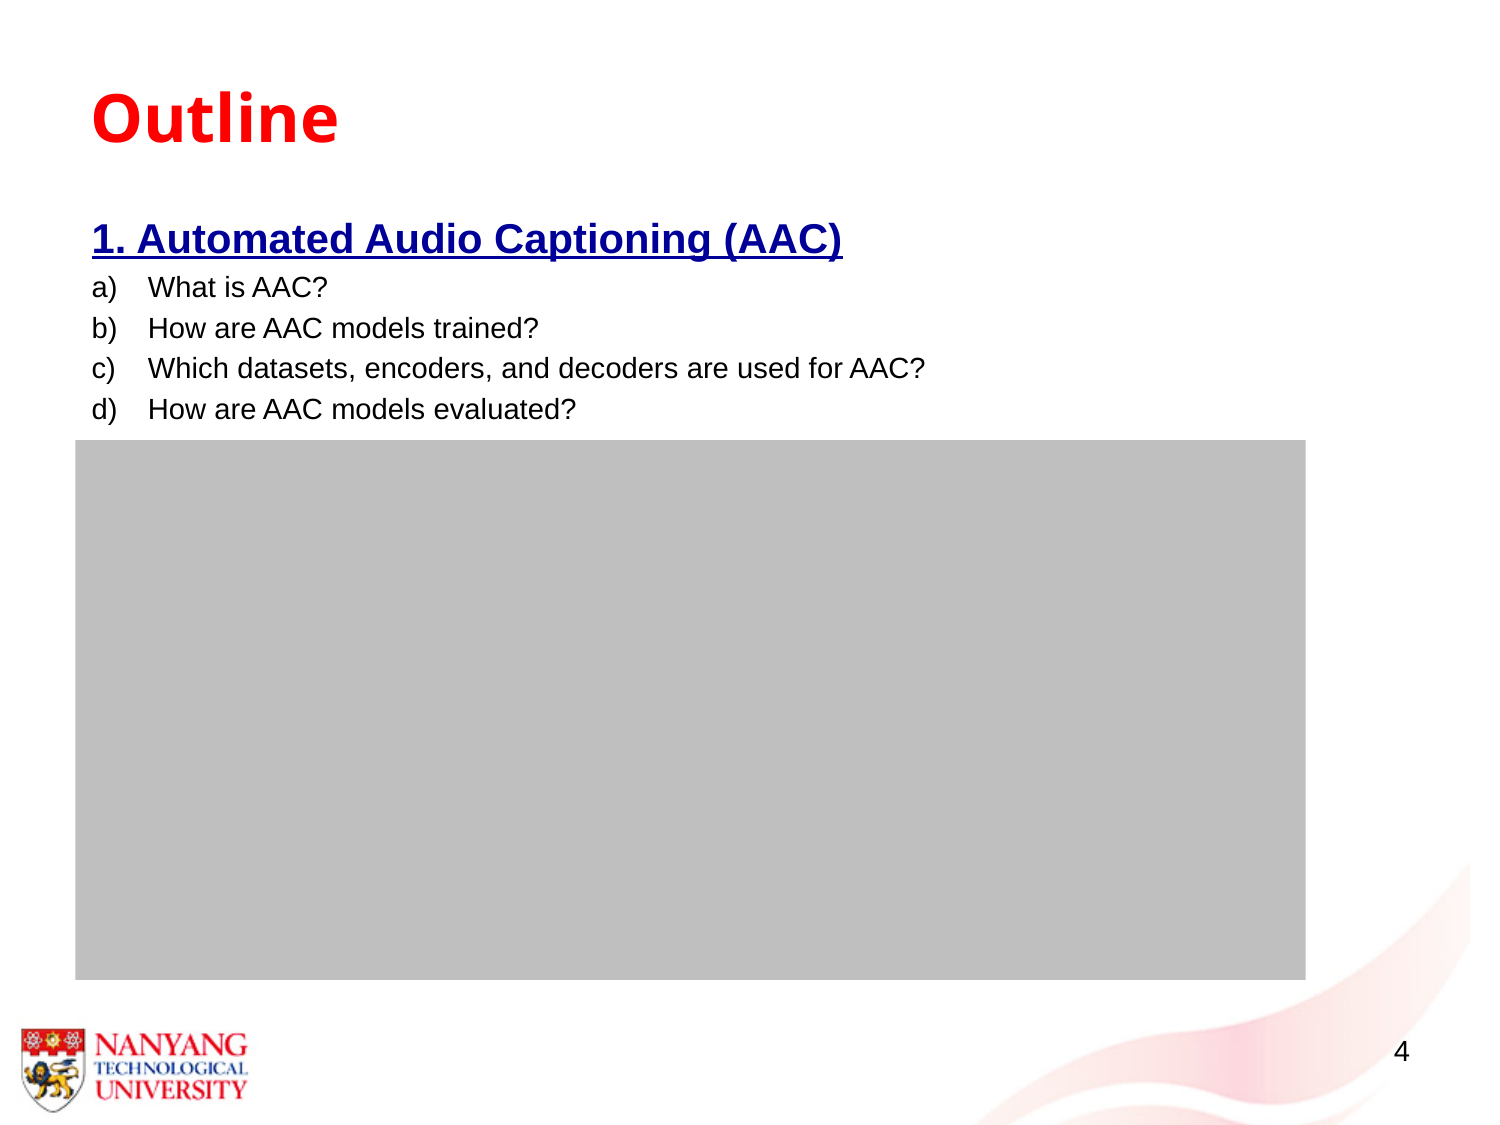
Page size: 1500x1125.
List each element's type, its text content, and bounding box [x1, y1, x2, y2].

slide_number 4 [1074, 1024, 1426, 1103]
list 1. Automated Audio Captioning (AAC) What is AAC? How are AAC models trained? Which datasets, encoders, and decoders are used for AAC? How are AAC models evaluated? C1: Reconstruction Latent Space Similarity Regularization for AAC C2: Epochal Difficult Captions for AAC 2. Language Based Audio Retrieval (LBAR) What is LBAR? How are LBAR models trained? What datasets are used for LBAR? How are LBAR models evaluated? C3: Converging Tied Layers for LBAR Conclusions & Future Work [76, 204, 1427, 981]
picture [0, 1, 1470, 1125]
text_box [73, 438, 1308, 982]
title Outline [74, 46, 1426, 185]
